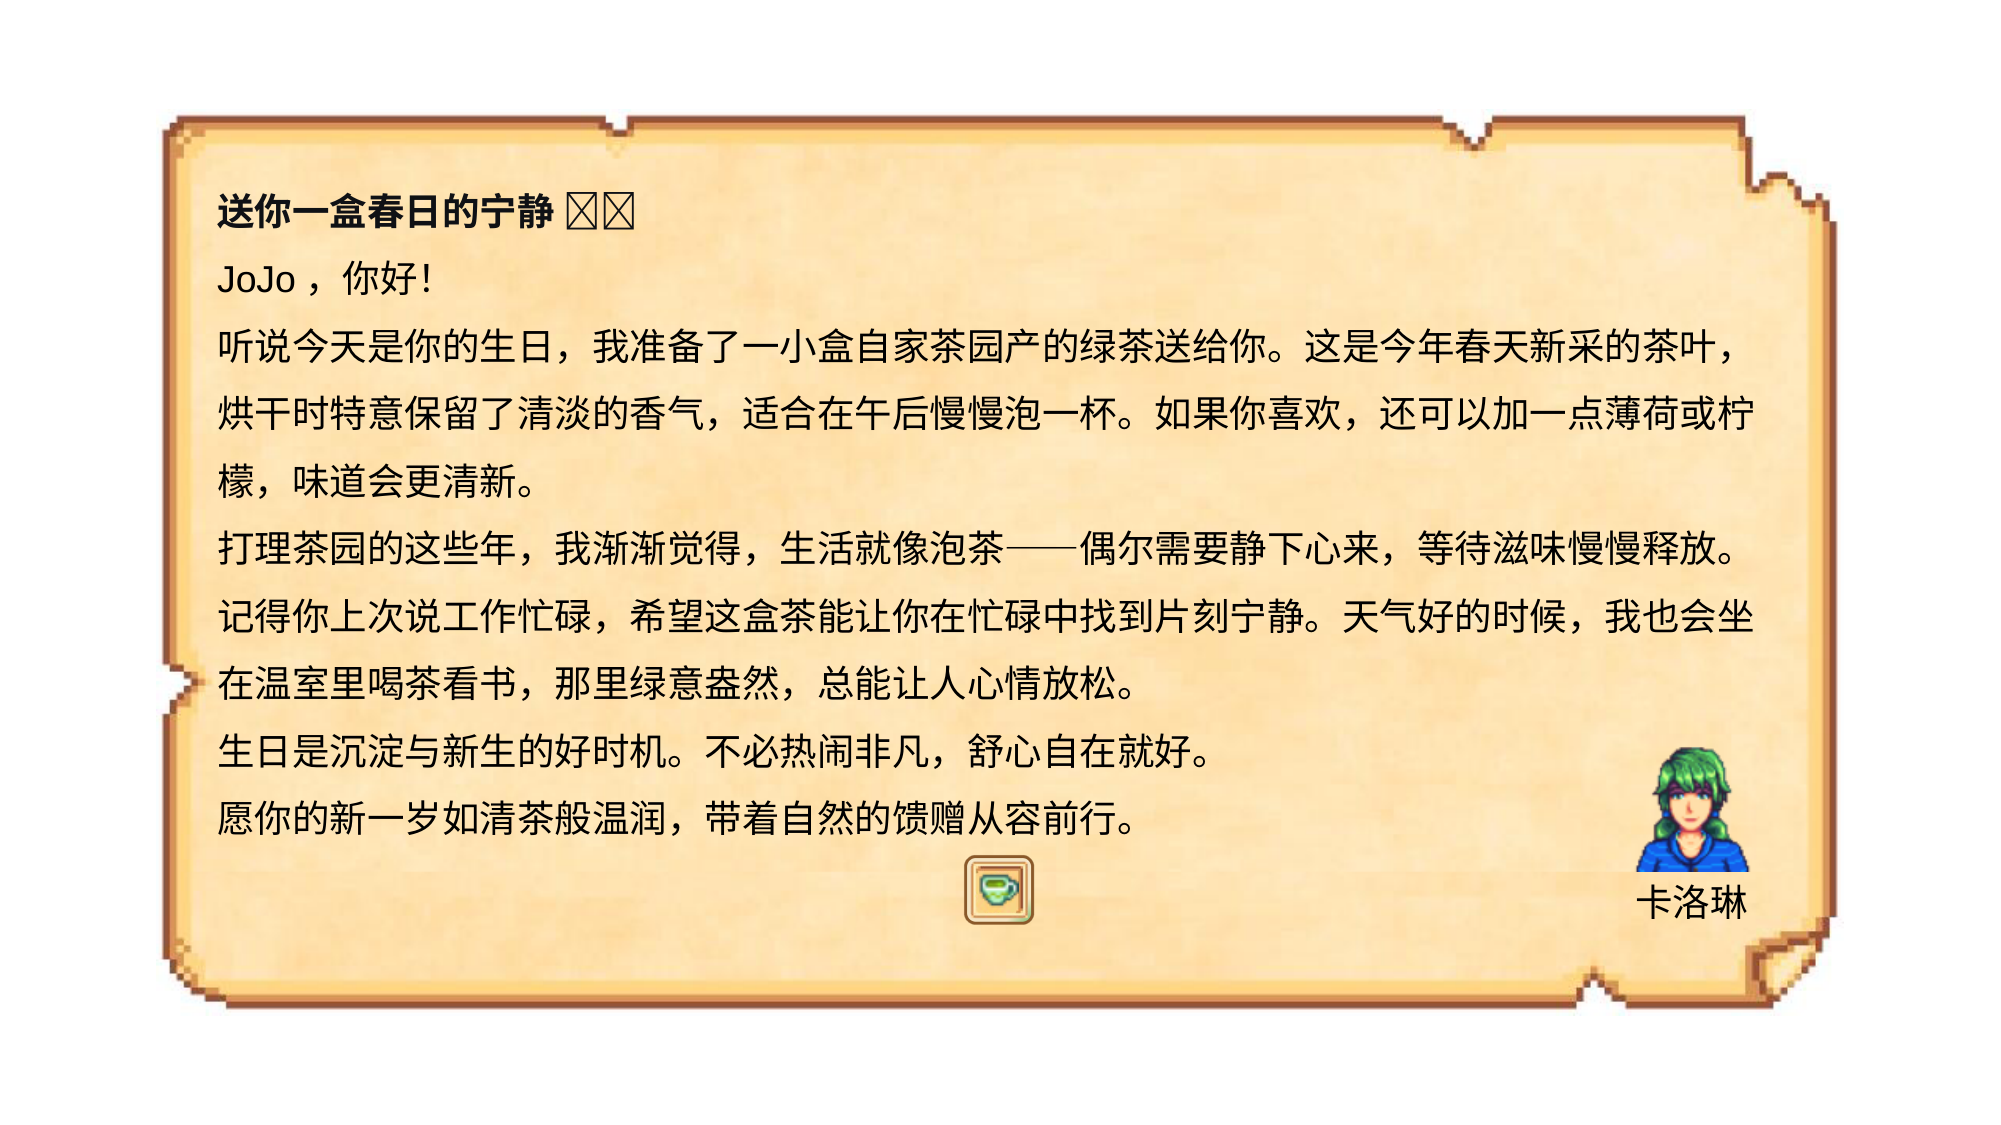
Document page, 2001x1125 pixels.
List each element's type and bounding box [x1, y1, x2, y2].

picture [156, 109, 1844, 1016]
